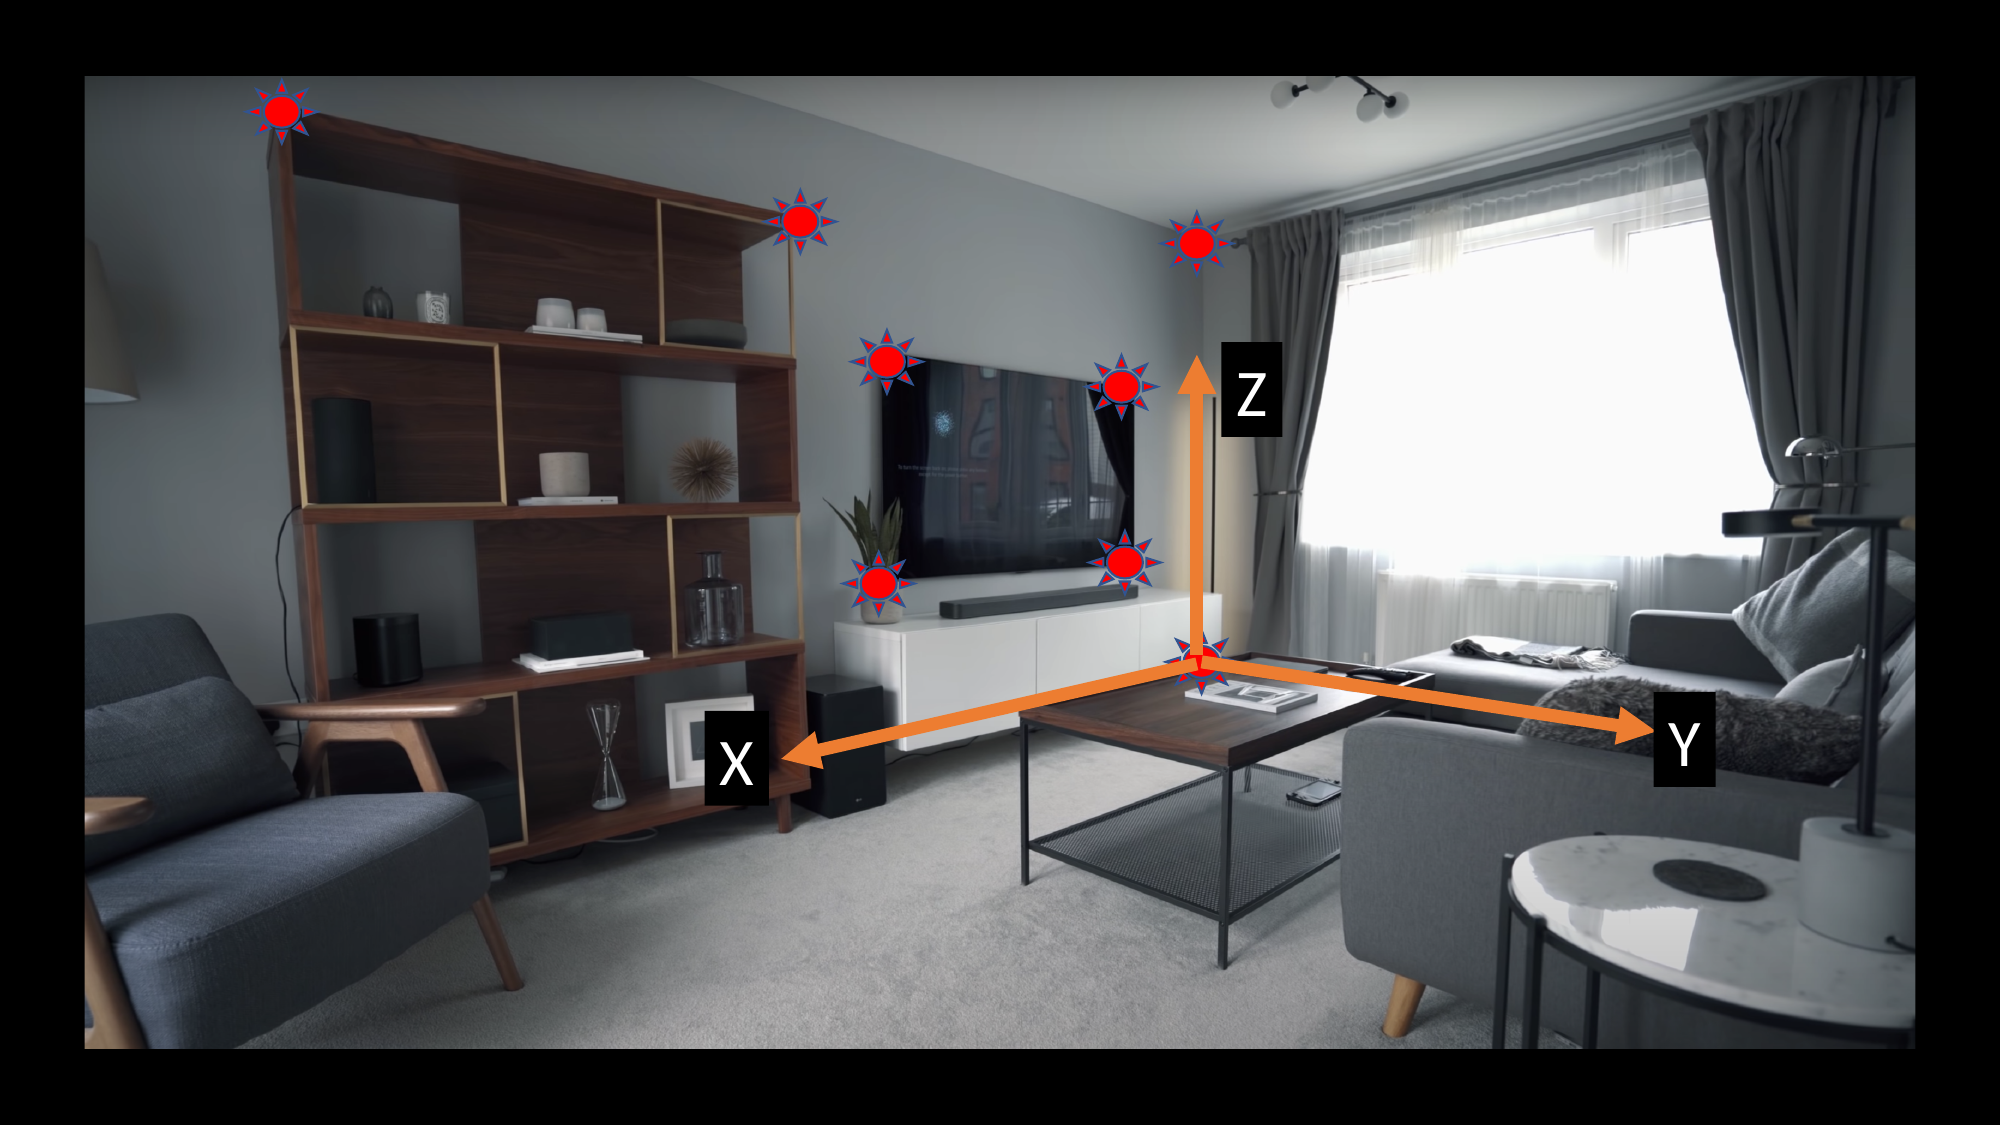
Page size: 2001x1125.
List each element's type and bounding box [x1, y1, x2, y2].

text_box [781, 663, 1197, 759]
text_box [1201, 661, 1657, 732]
picture [84, 76, 1916, 1049]
